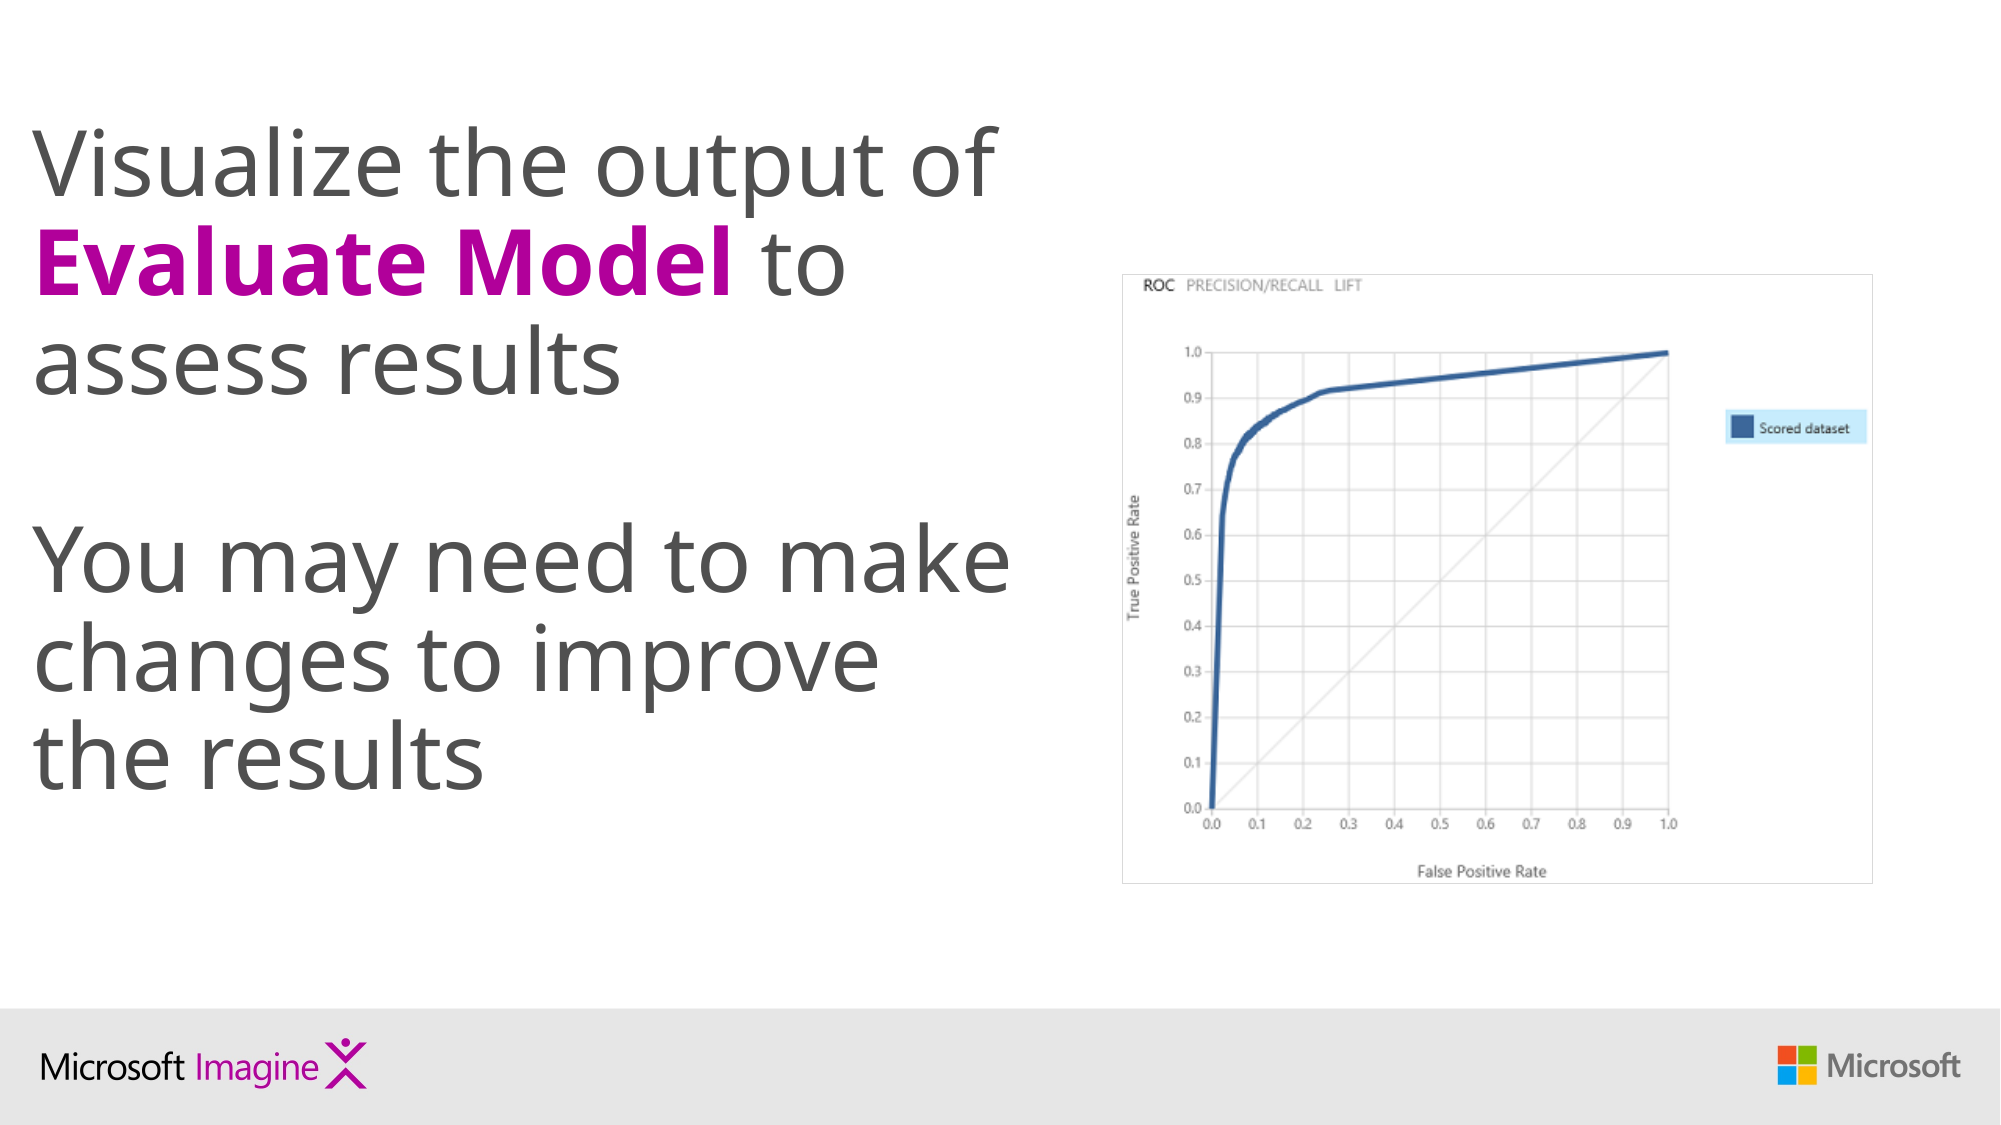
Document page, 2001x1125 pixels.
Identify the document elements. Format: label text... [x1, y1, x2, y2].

picture [0, 0, 2001, 1125]
title Visualize the output of Evaluate Model to assess results You may need to make changes to improve the results [17, 109, 1053, 249]
